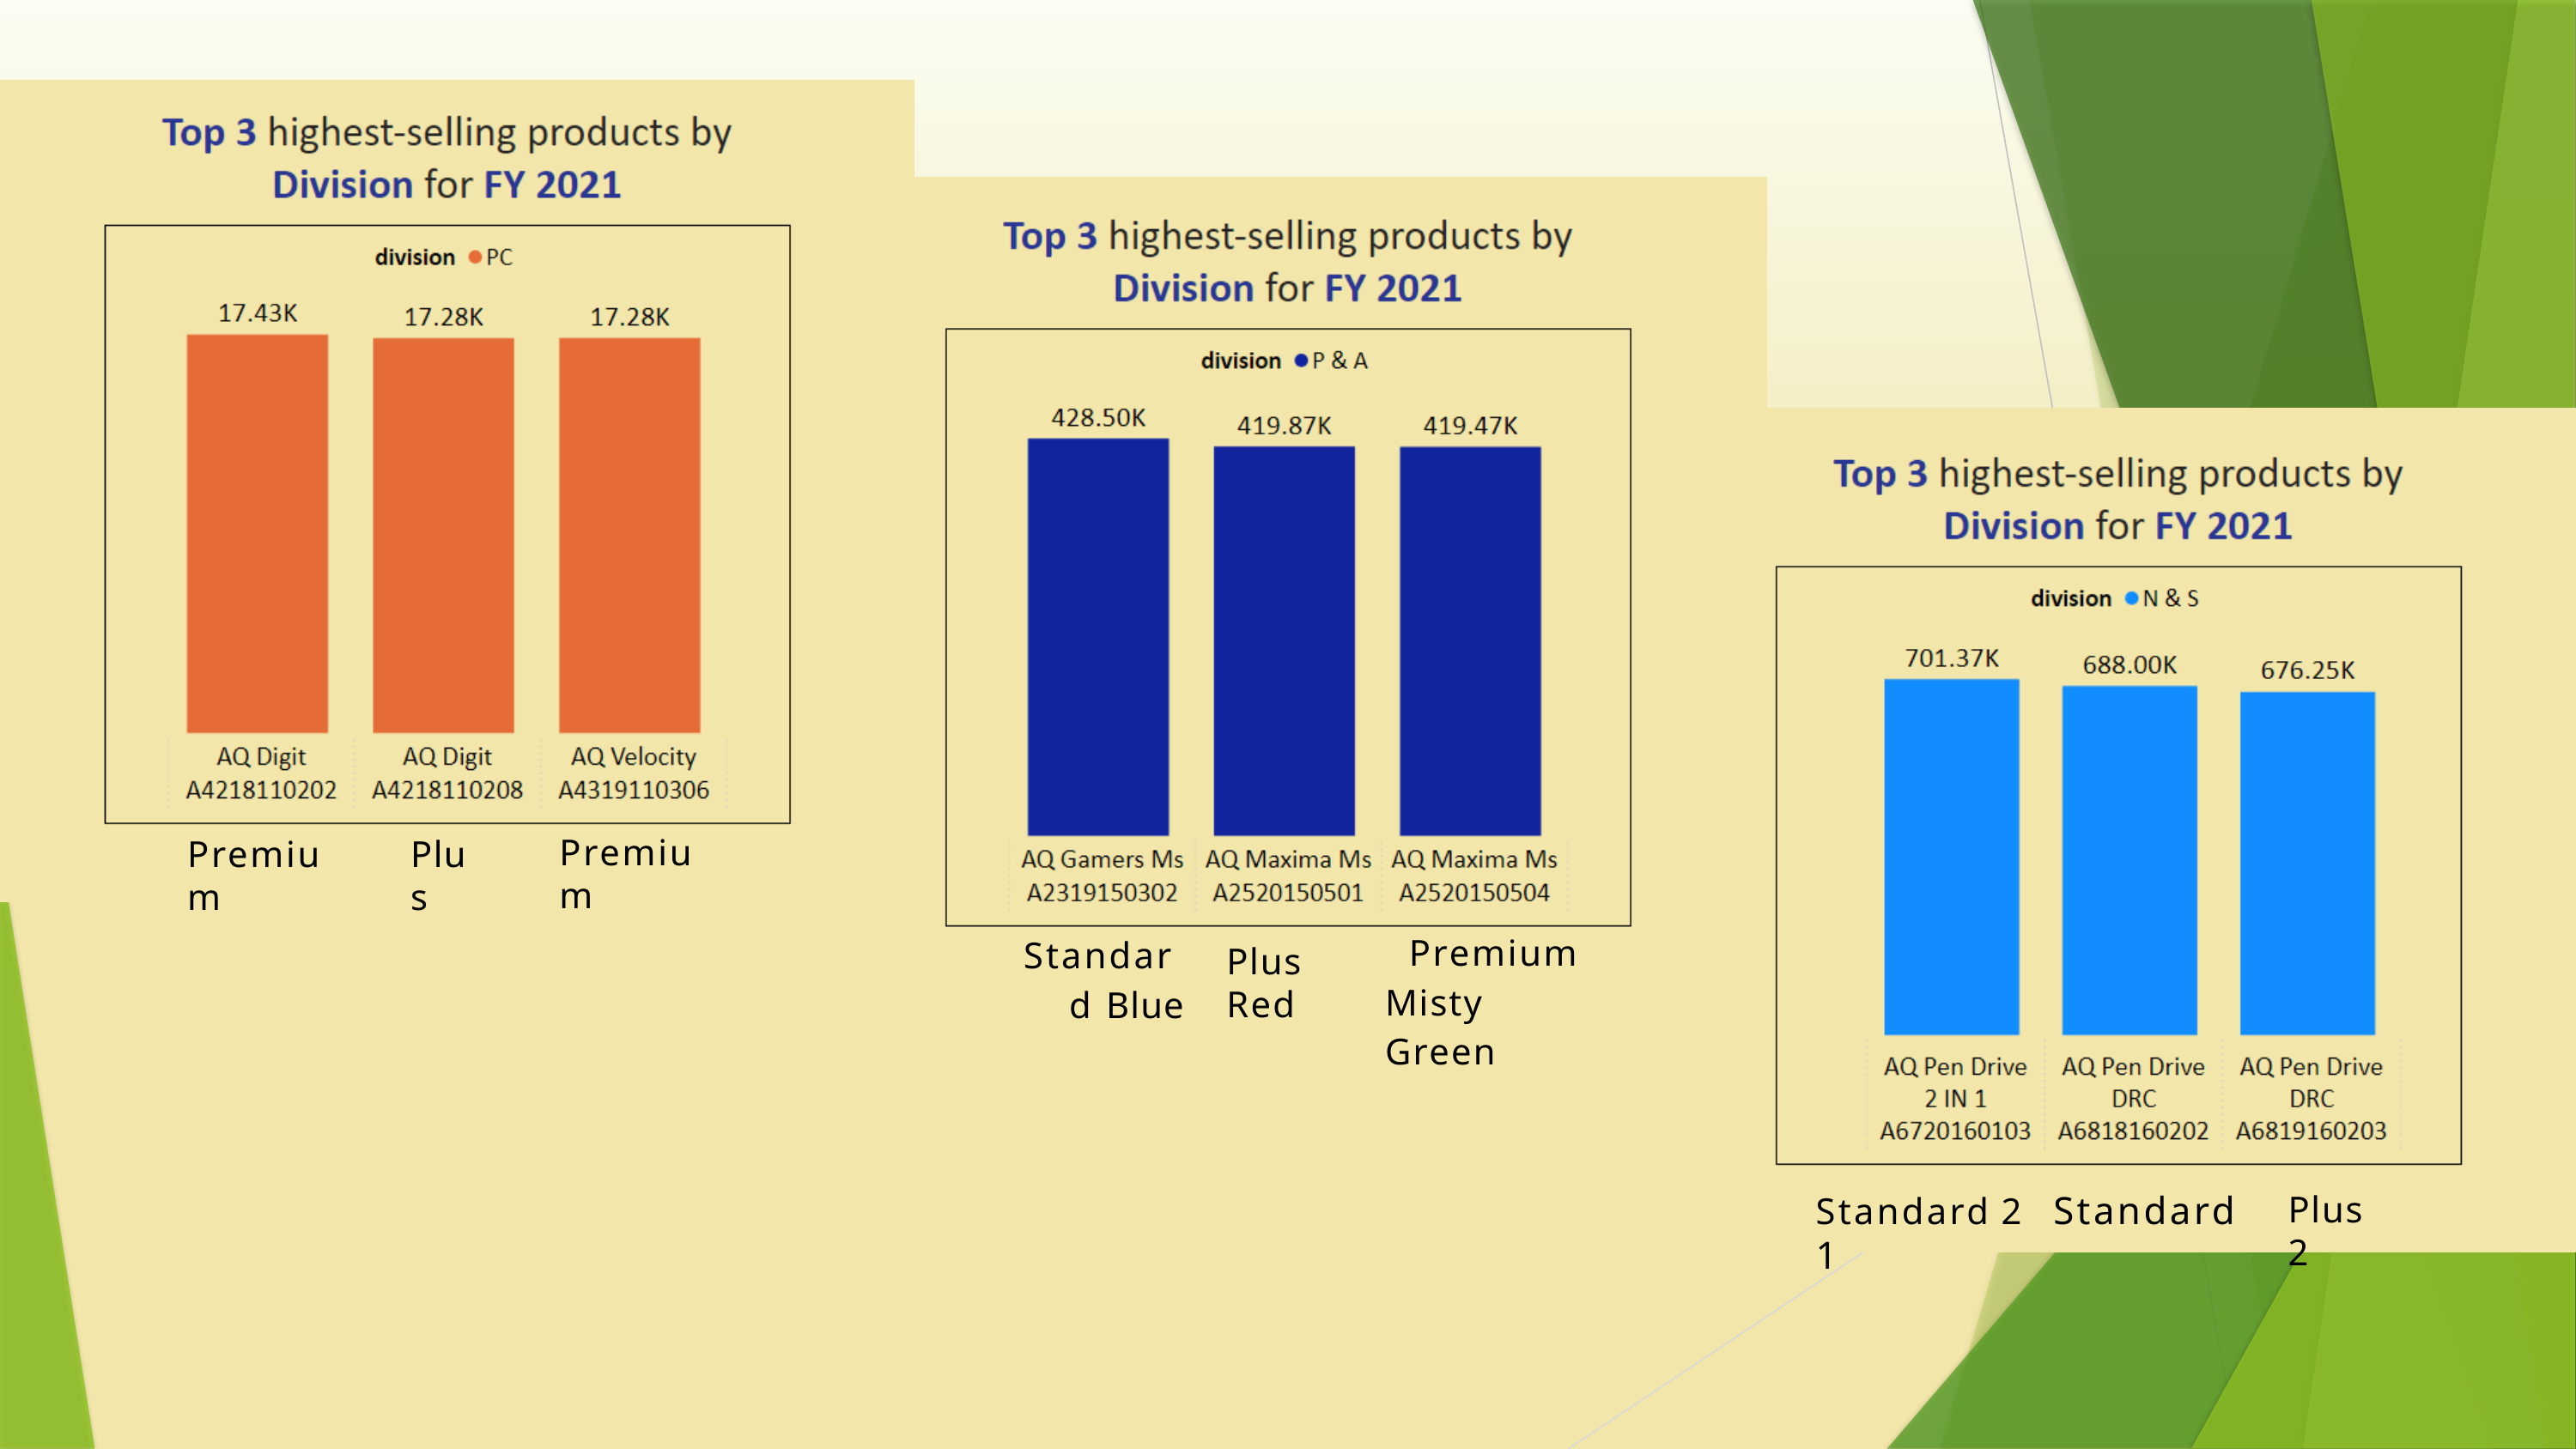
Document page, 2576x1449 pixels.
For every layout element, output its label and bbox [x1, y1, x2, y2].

text_box [0, 80, 914, 902]
text_box [808, 176, 1768, 1028]
text_box [1641, 408, 2576, 1253]
